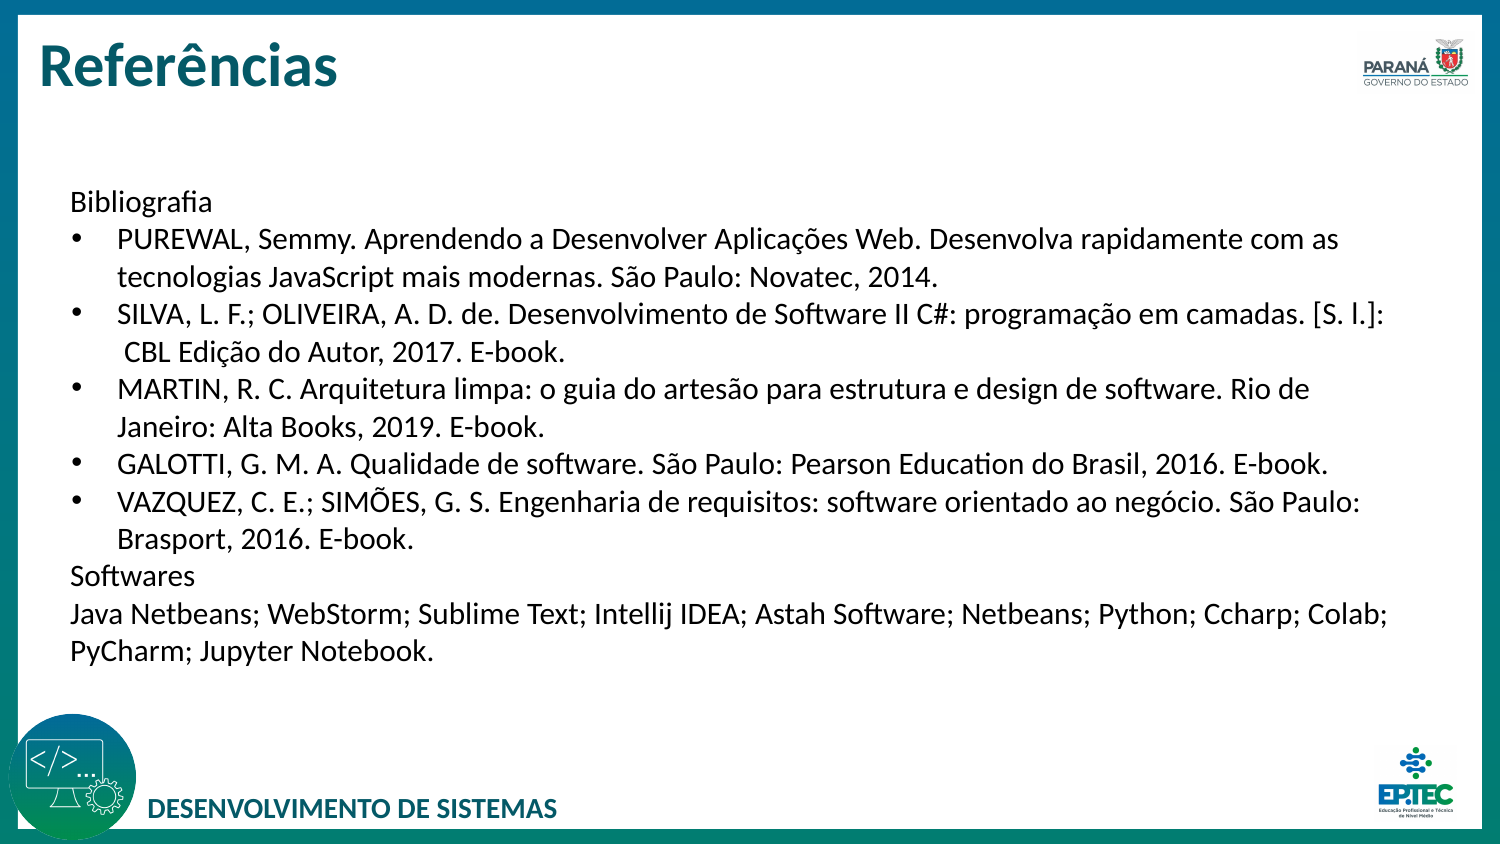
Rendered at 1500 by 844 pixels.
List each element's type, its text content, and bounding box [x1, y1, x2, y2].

text_box Referências [24, 16, 1025, 107]
text_box [17, 14, 1482, 829]
picture [1356, 30, 1475, 94]
picture [0, 273, 17, 277]
picture [8, 713, 137, 841]
picture [1374, 745, 1457, 822]
text_box Bibliografia PUREWAL, Semmy. Aprendendo a Desenvolver Aplicações Web. Desenvolva rapidamente com as tecnologias JavaScript mais modernas. São Paulo: Novatec, 2014. SILVA, L. F.; OLIVEIRA, A. D. de. Desenvolvimento de Software II C#: programação em camadas. [S. l.]: CBL Edição do Autor, 2017. E-book. MARTIN, R. C. Arquitetura limpa: o guia do artesão para estrutura e design de software. Rio de Janeiro: Alta Books, 2019. E-book. GALOTTI, G. M. A. Qualidade de software. São Paulo: Pearson Education do Brasil, 2016. E-book. VAZQUEZ, C. E.; SIMÕES, G. S. Engenharia de requisitos: software orientado ao negócio. São Paulo: Brasport, 2016. E-book. Softwares Java Netbeans; WebStorm; Sublime Text; Intellij IDEA; Astah Software; Netbeans; Python; Ccharp; Colab; PyCharm; Jupyter Notebook. [55, 58, 1407, 791]
picture [1482, 273, 1500, 277]
text_box DESENVOLVIMENTO DE SISTEMAS [141, 791, 644, 830]
